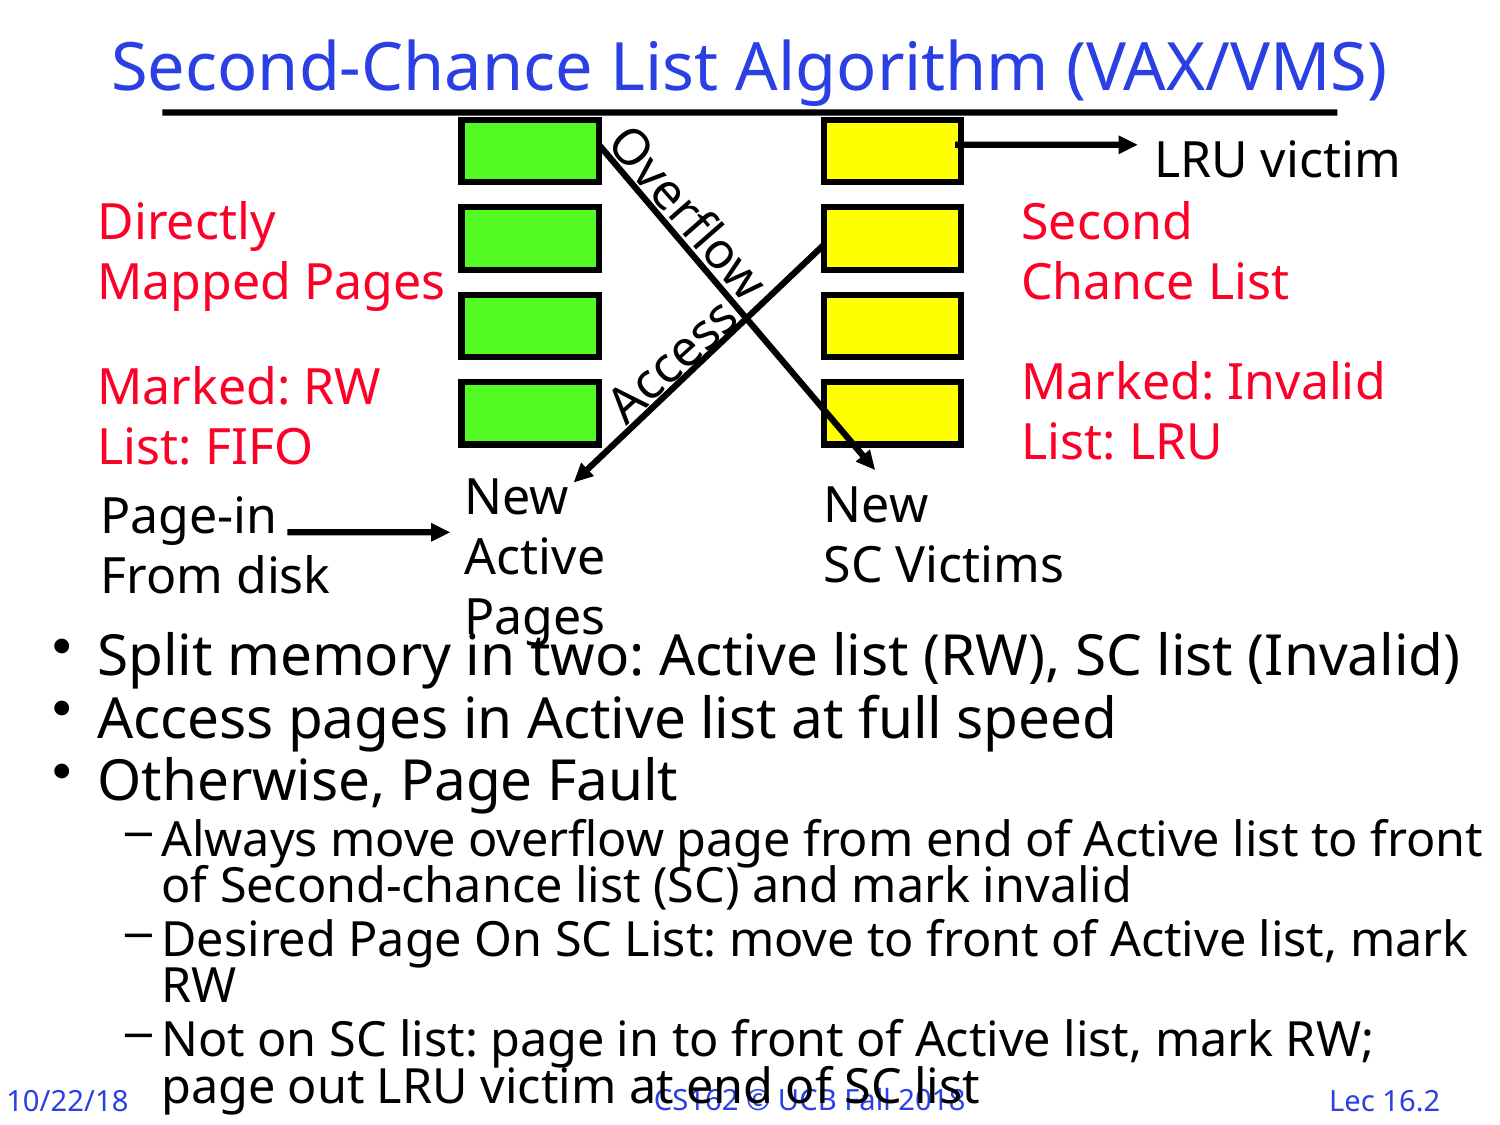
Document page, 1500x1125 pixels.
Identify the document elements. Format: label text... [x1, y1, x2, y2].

title Second-Chance List Algorithm (VAX/VMS) [62, 24, 1438, 113]
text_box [98, 476, 451, 613]
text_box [598, 99, 1088, 602]
list Split memory in two: Active list (RW), SC list (Invalid) Access pages in Active list at full speed Otherwise, Page Fault Always move overflow page from end of Active list to front of Second-chance list (SC) and mark invalid Desired Page On SC List: move to front of Active list, mark RW Not on SC list: page in to front of Active list, mark RW; page out LRU victim at end of SC list [37, 624, 1500, 1125]
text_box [449, 244, 593, 594]
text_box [112, 119, 593, 474]
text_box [1092, 202, 1370, 485]
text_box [1092, 119, 1406, 196]
